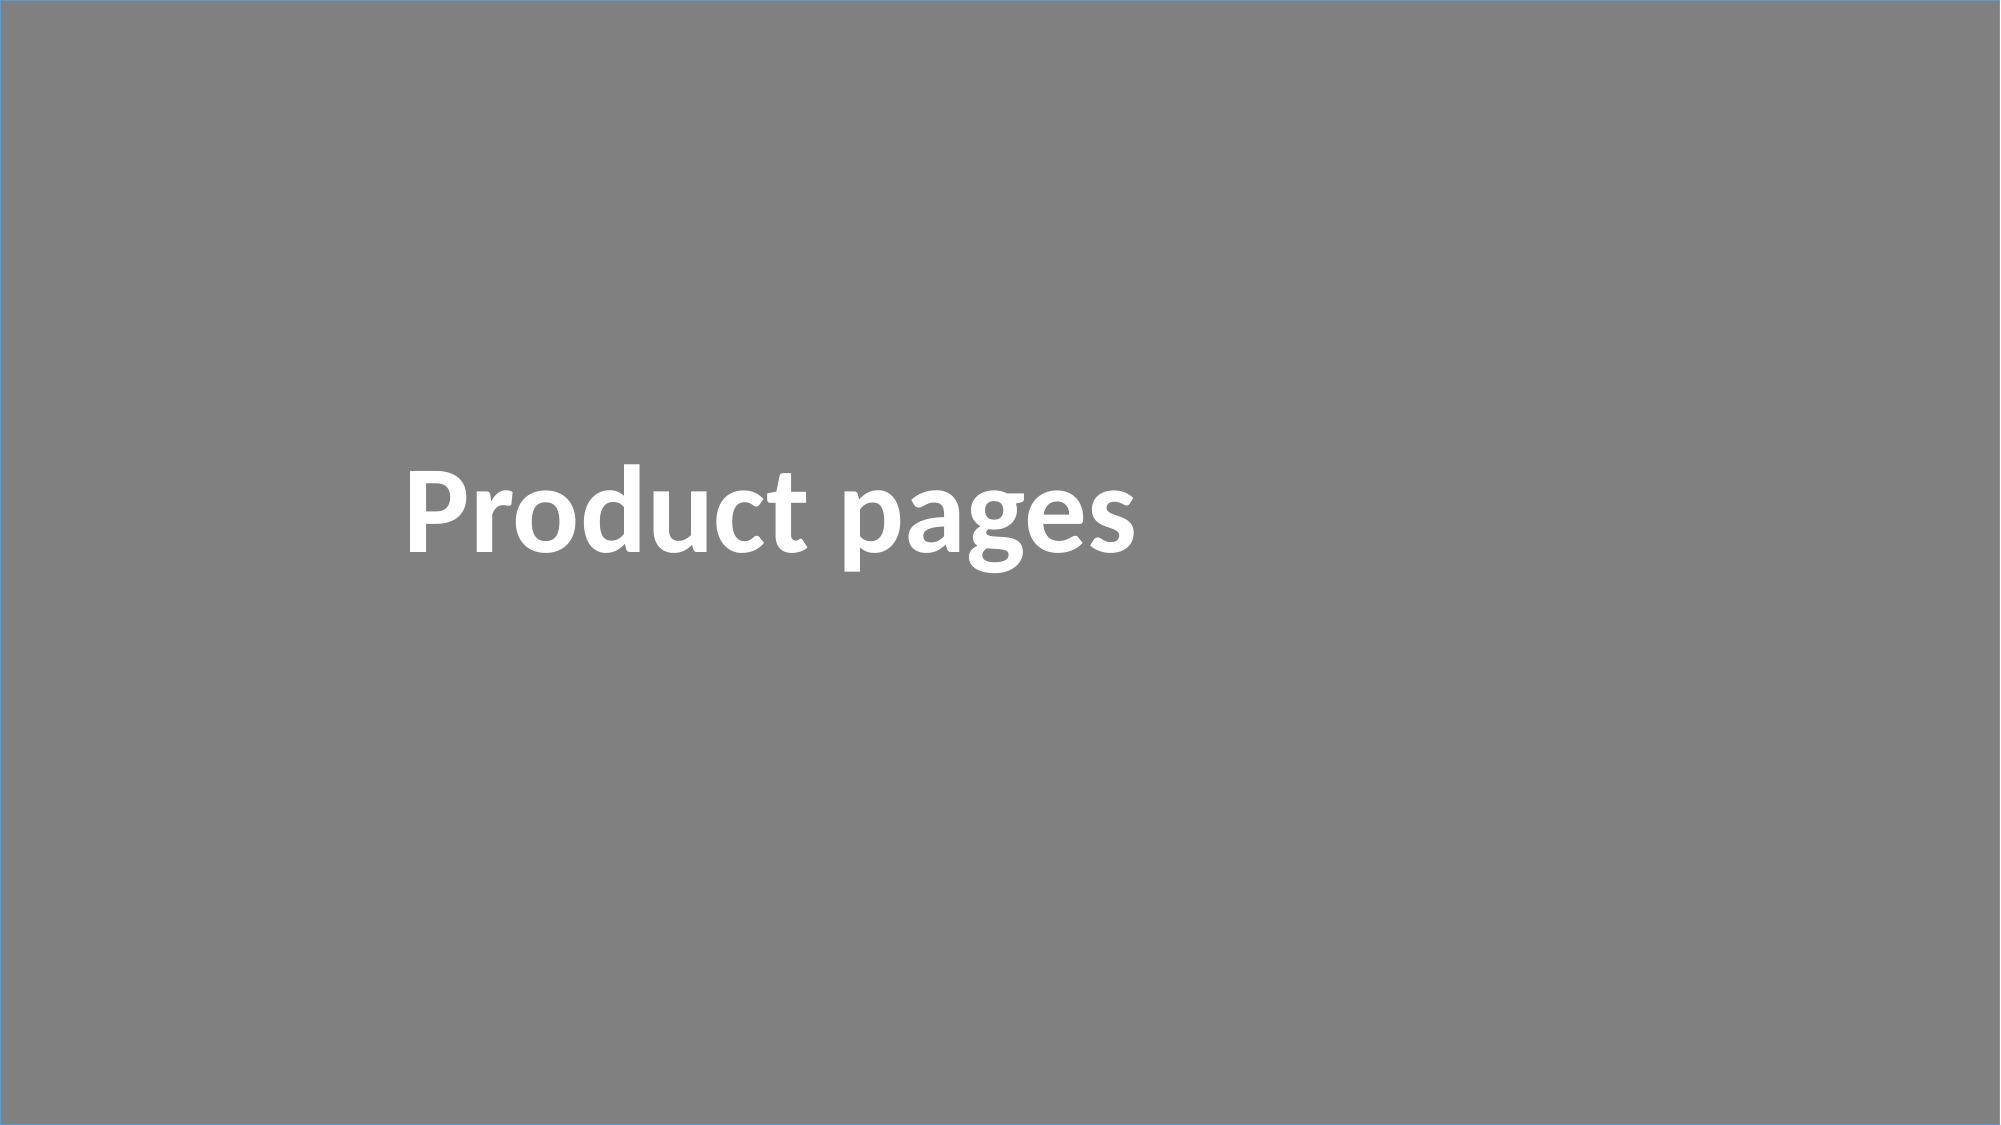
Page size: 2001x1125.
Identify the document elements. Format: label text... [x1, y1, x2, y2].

text_box [0, 0, 2000, 1125]
text_box Product pages [388, 419, 1731, 585]
